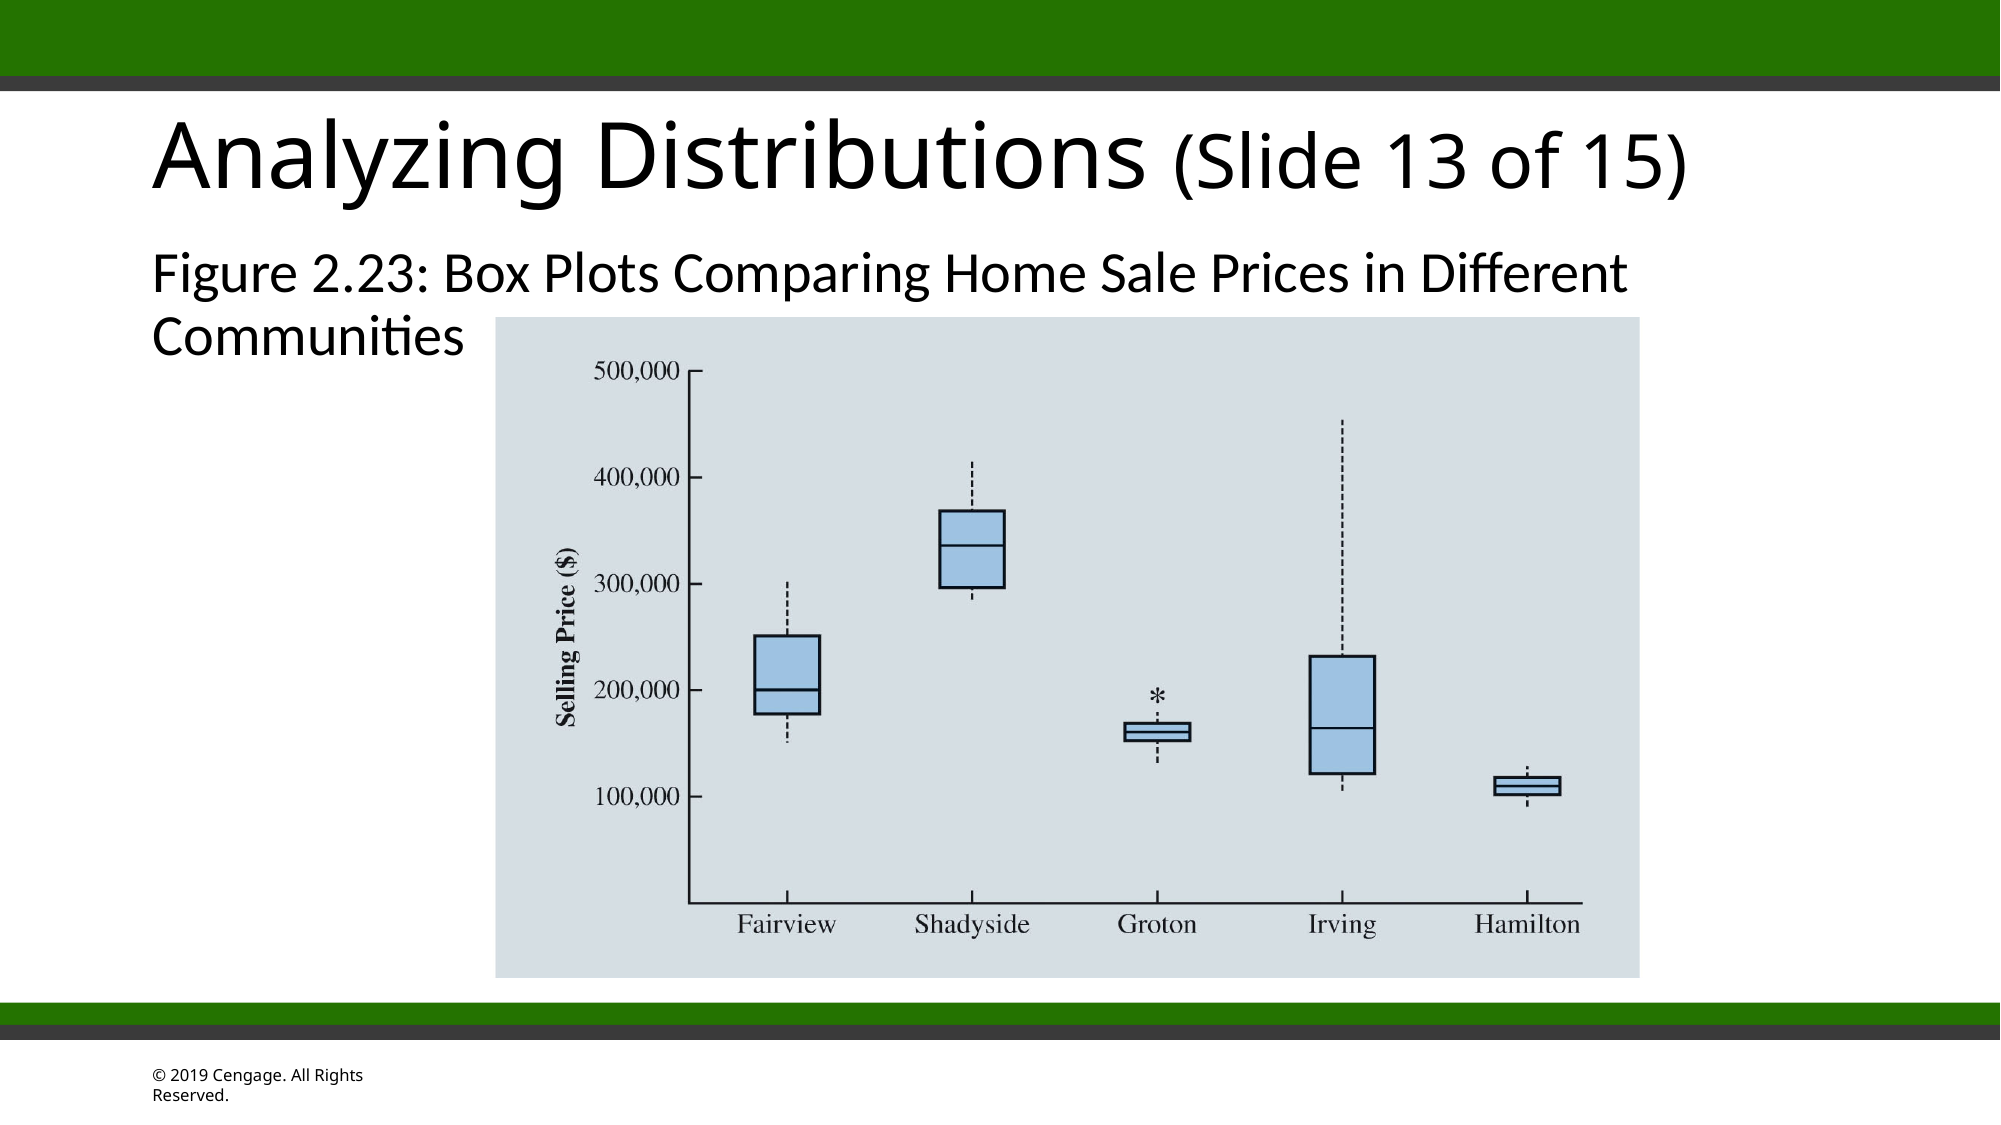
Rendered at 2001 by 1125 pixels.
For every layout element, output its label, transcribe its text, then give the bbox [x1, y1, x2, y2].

picture [492, 317, 1643, 978]
title Analyzing Distributions (Slide 13 of 15) [137, 101, 1863, 234]
list Figure 2.23: Box Plots Comparing Home Sale Prices in Different Communities [137, 234, 1863, 600]
